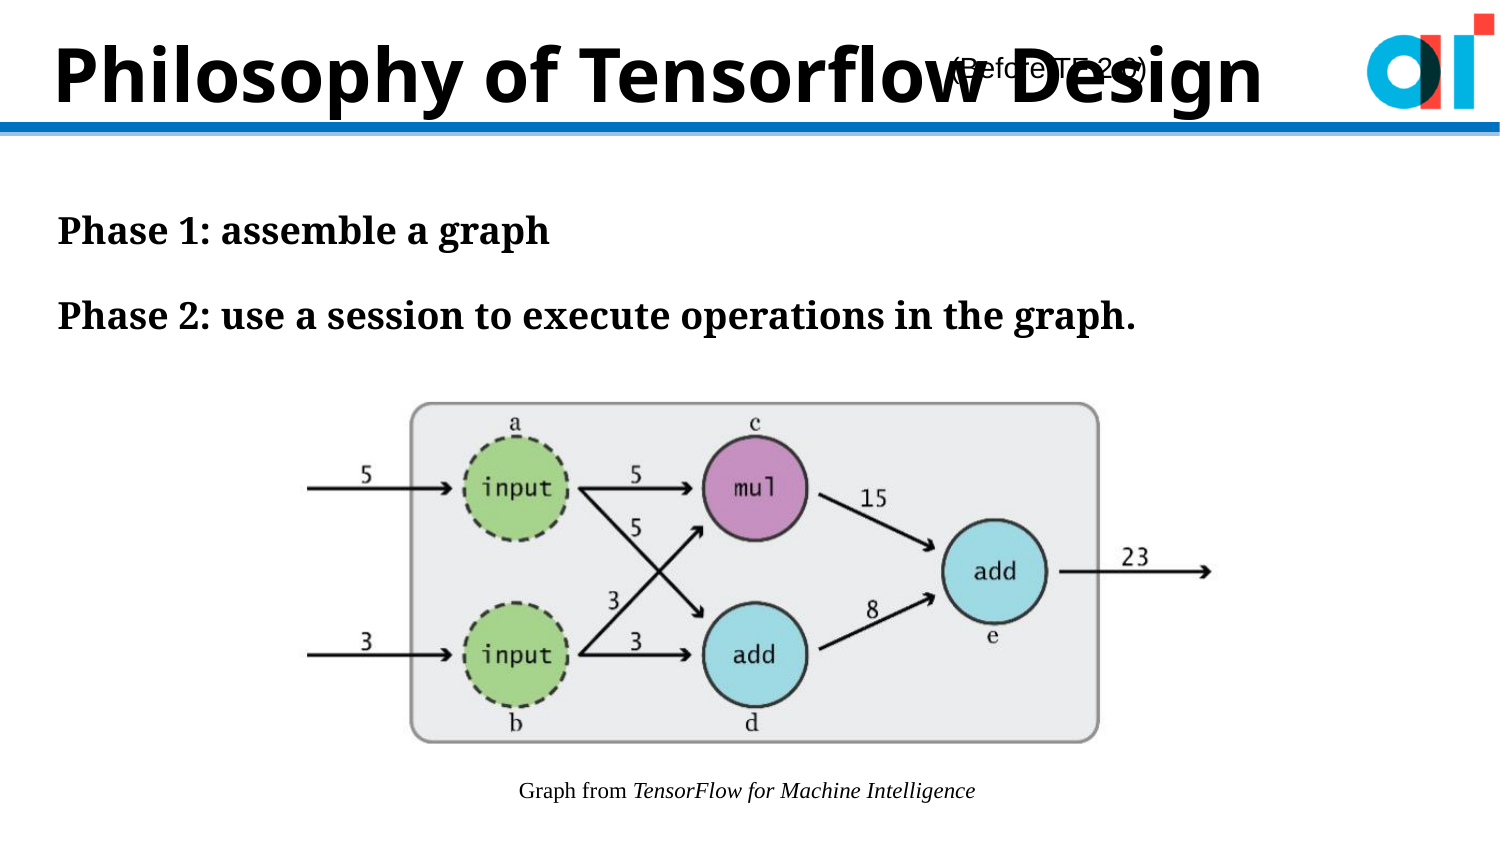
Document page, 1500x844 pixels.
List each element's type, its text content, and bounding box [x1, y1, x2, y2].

text_box (Before TF 2.0) [935, 34, 1310, 110]
picture [1355, 0, 1500, 121]
text_box Graph from TensorFlow for Machine Intelligence [503, 771, 996, 844]
list Phase 1: assemble a graph Phase 2: use a session to execute operations in the graph. [46, 189, 1445, 750]
picture [290, 373, 1232, 763]
title Philosophy of Tensorflow Design [41, 21, 1439, 125]
